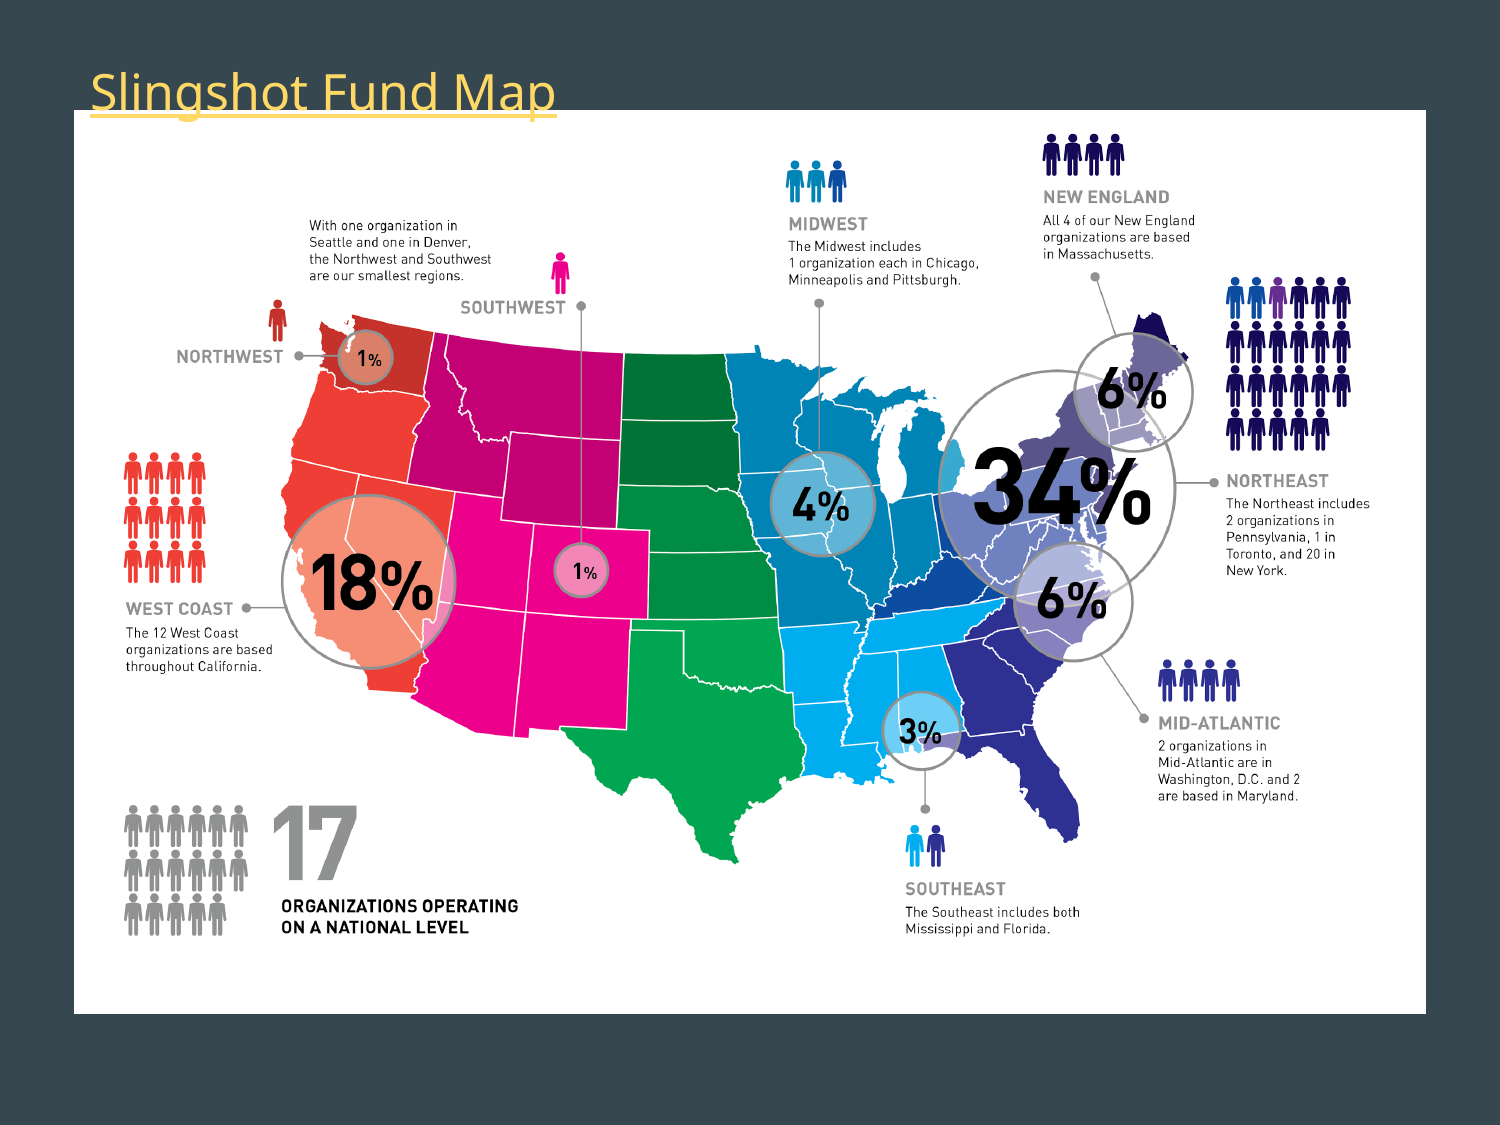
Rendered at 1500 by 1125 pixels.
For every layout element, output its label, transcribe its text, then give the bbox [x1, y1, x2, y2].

picture [74, 110, 1426, 1015]
text_box Slingshot Fund Map [0, 0, 991, 111]
